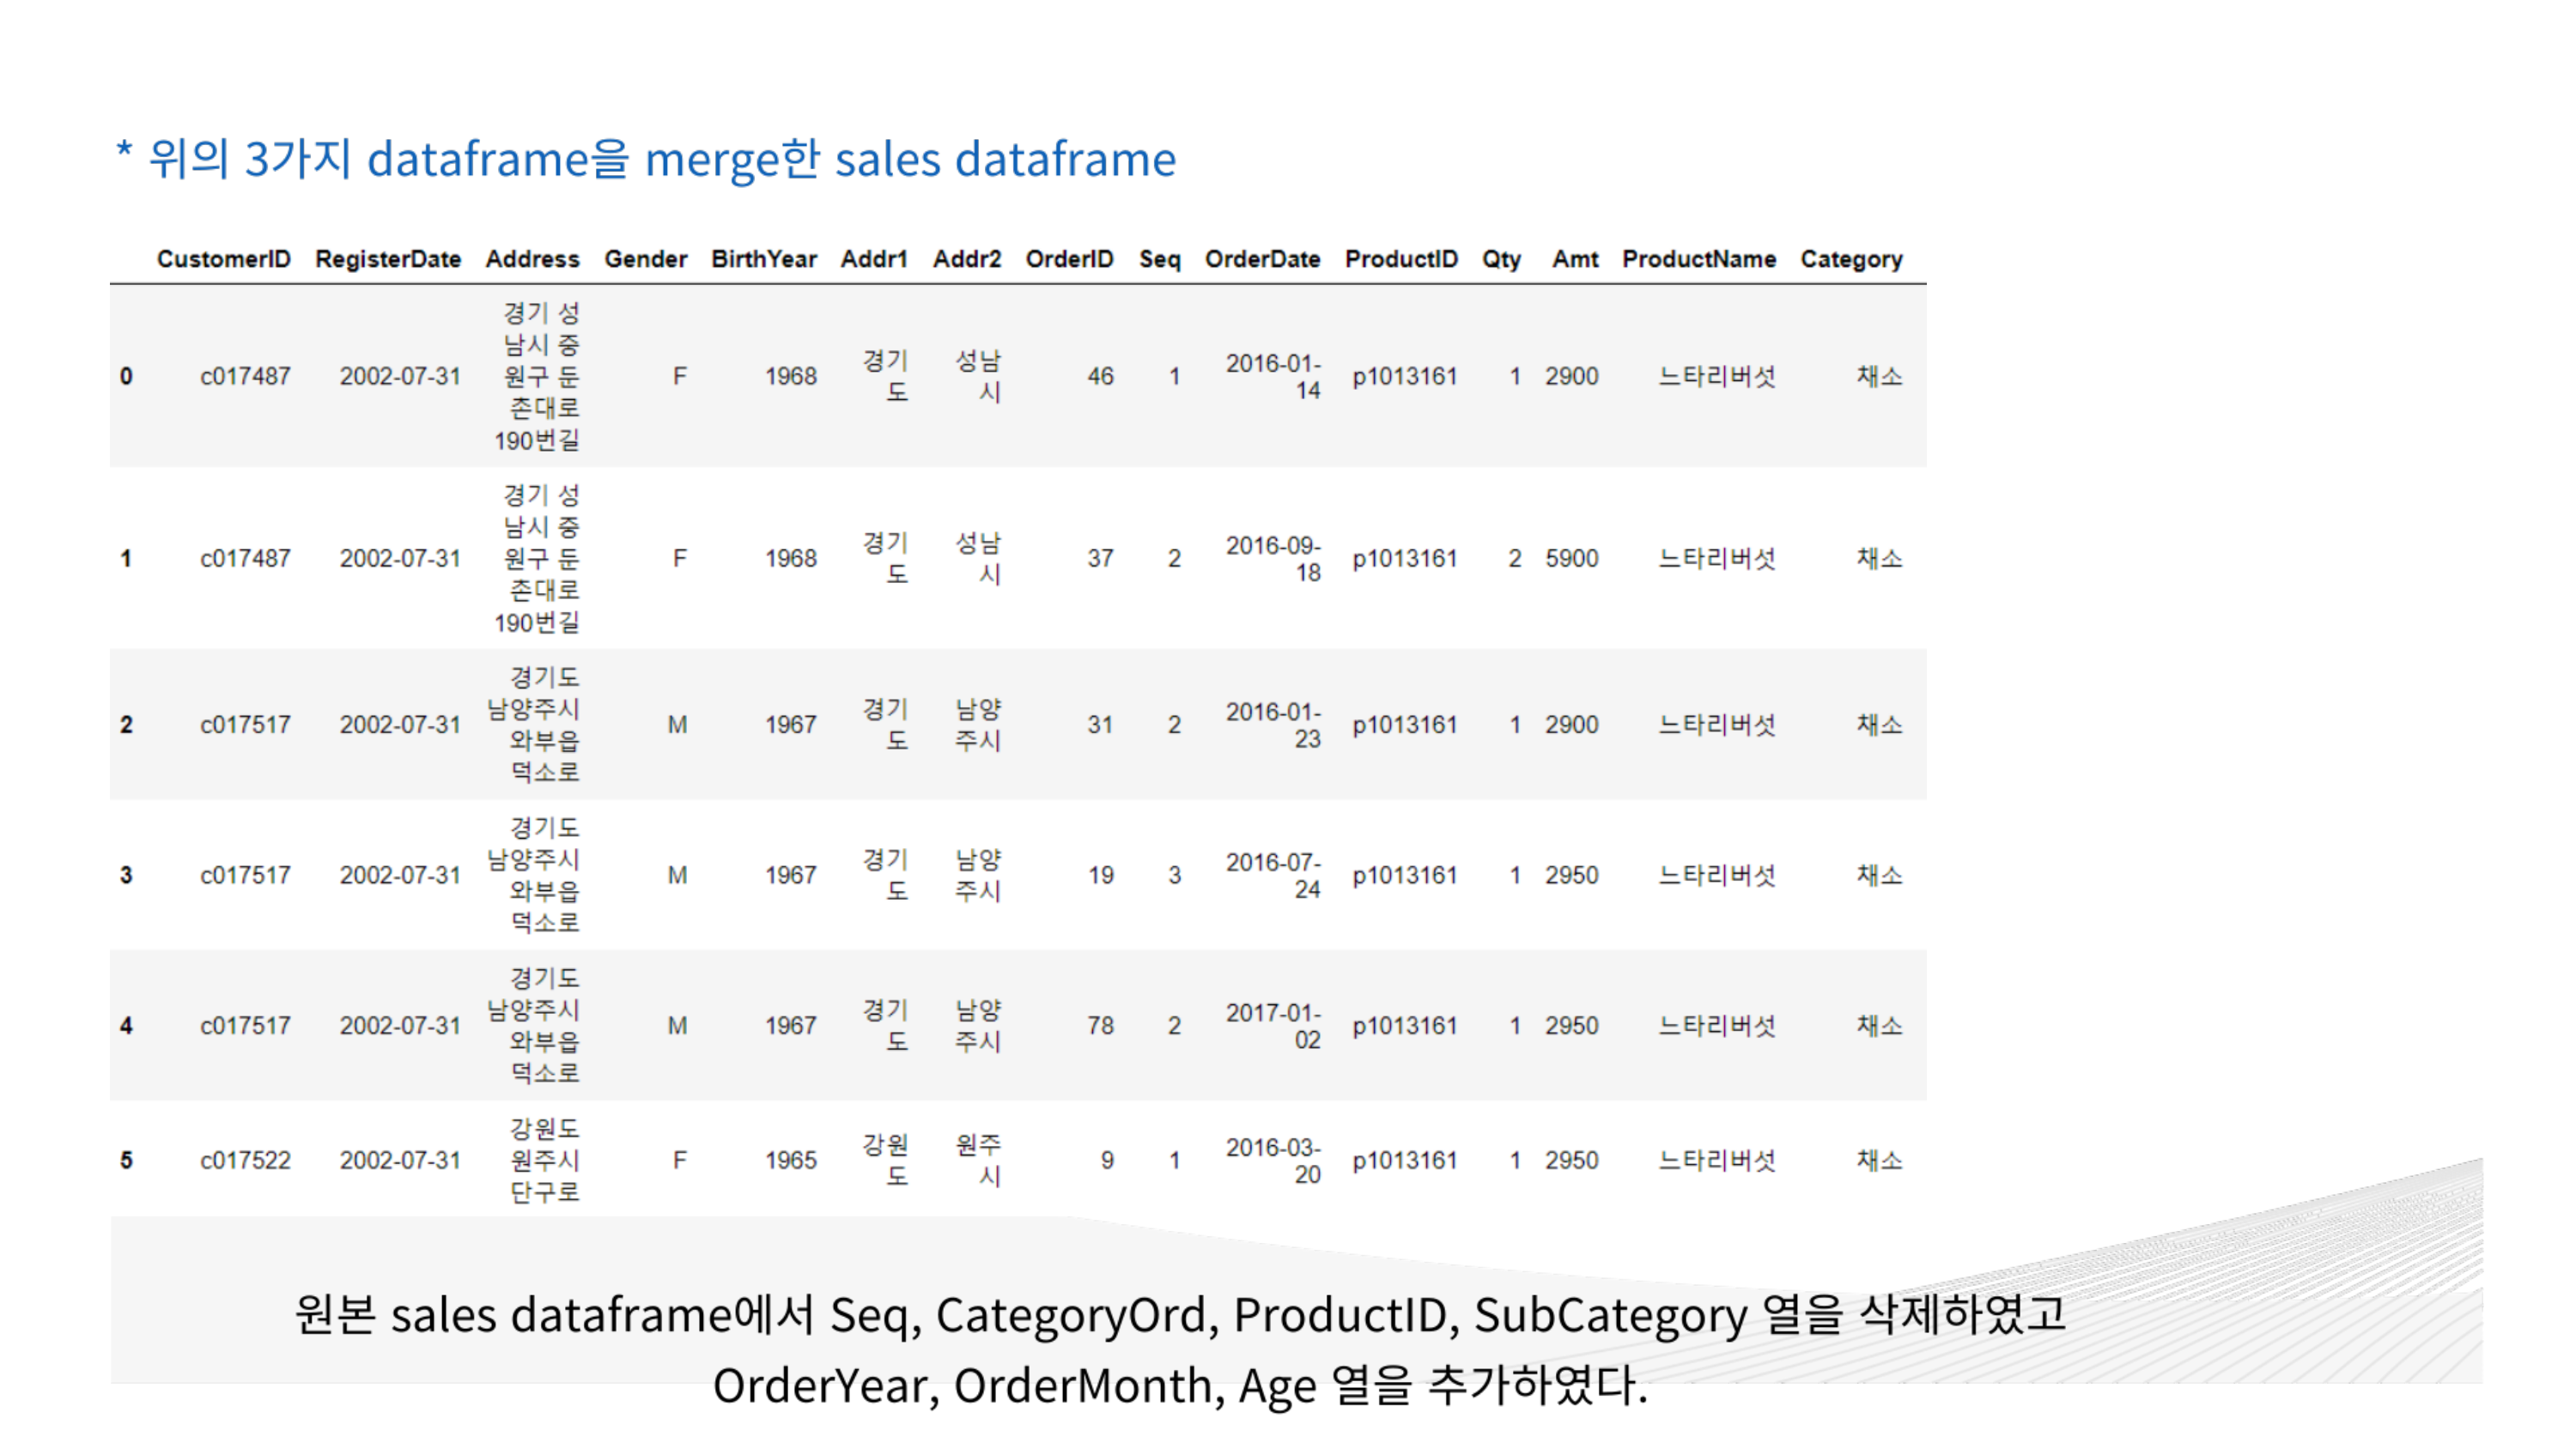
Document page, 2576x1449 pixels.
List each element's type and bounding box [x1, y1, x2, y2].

text_box [109, 972, 2484, 1384]
text_box [110, 232, 1927, 1216]
picture [0, 1274, 2091, 1437]
picture [103, 118, 1200, 210]
